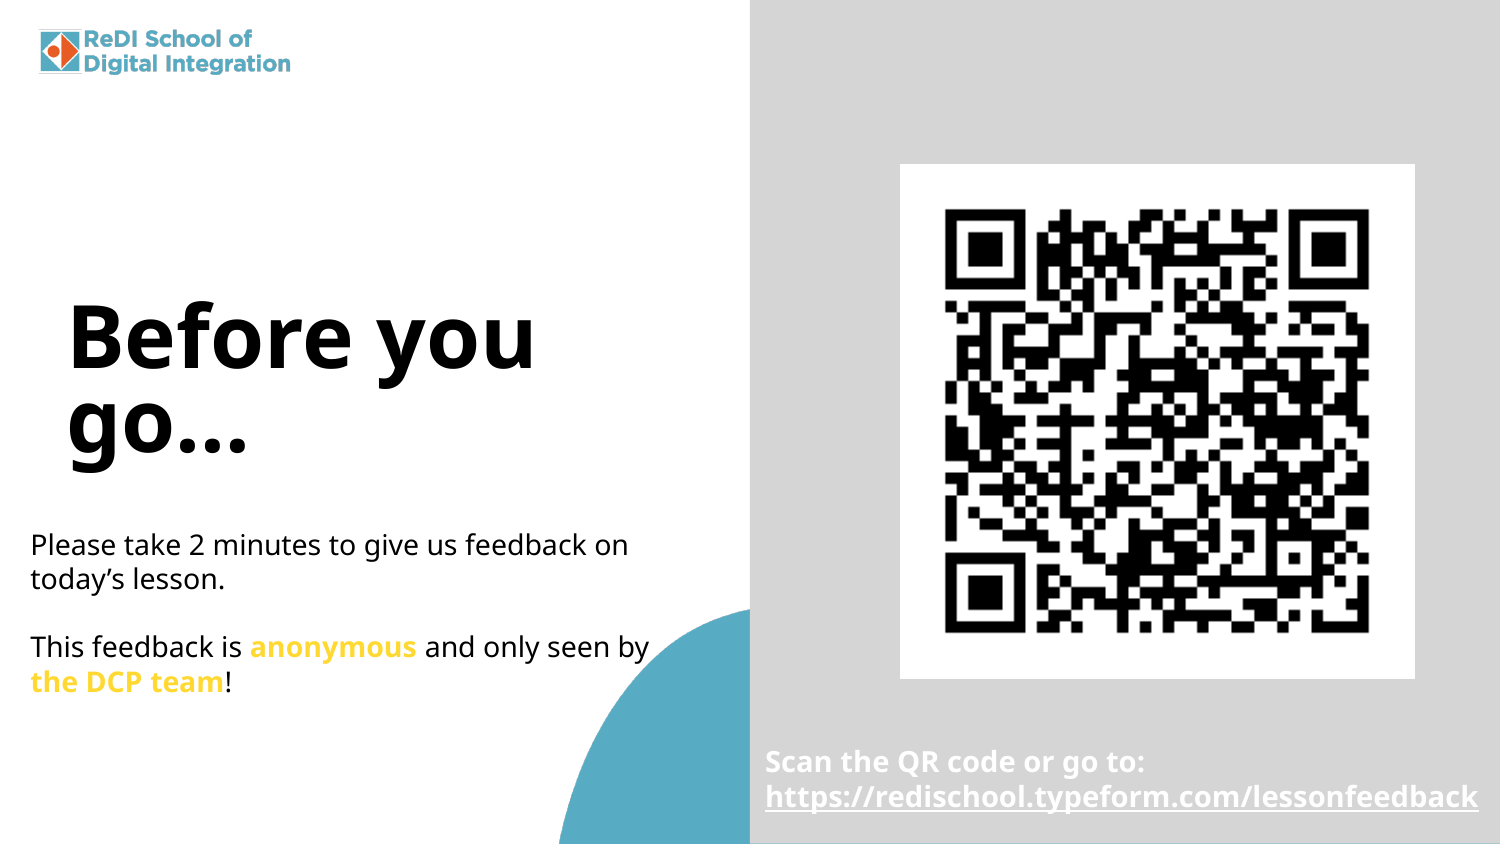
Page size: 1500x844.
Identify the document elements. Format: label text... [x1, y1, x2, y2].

title Before you go… [51, 111, 708, 484]
picture [900, 164, 1415, 679]
picture [548, 308, 749, 844]
picture [38, 27, 291, 75]
subtitle Please take 2 minutes to give us feedback on today’s lesson. This feedback is anonymous and only seen by the DCP team! [15, 512, 672, 715]
text_box Scan the QR code or go to: https://redischool.typeform.com/lessonfeedback [749, 728, 1500, 834]
